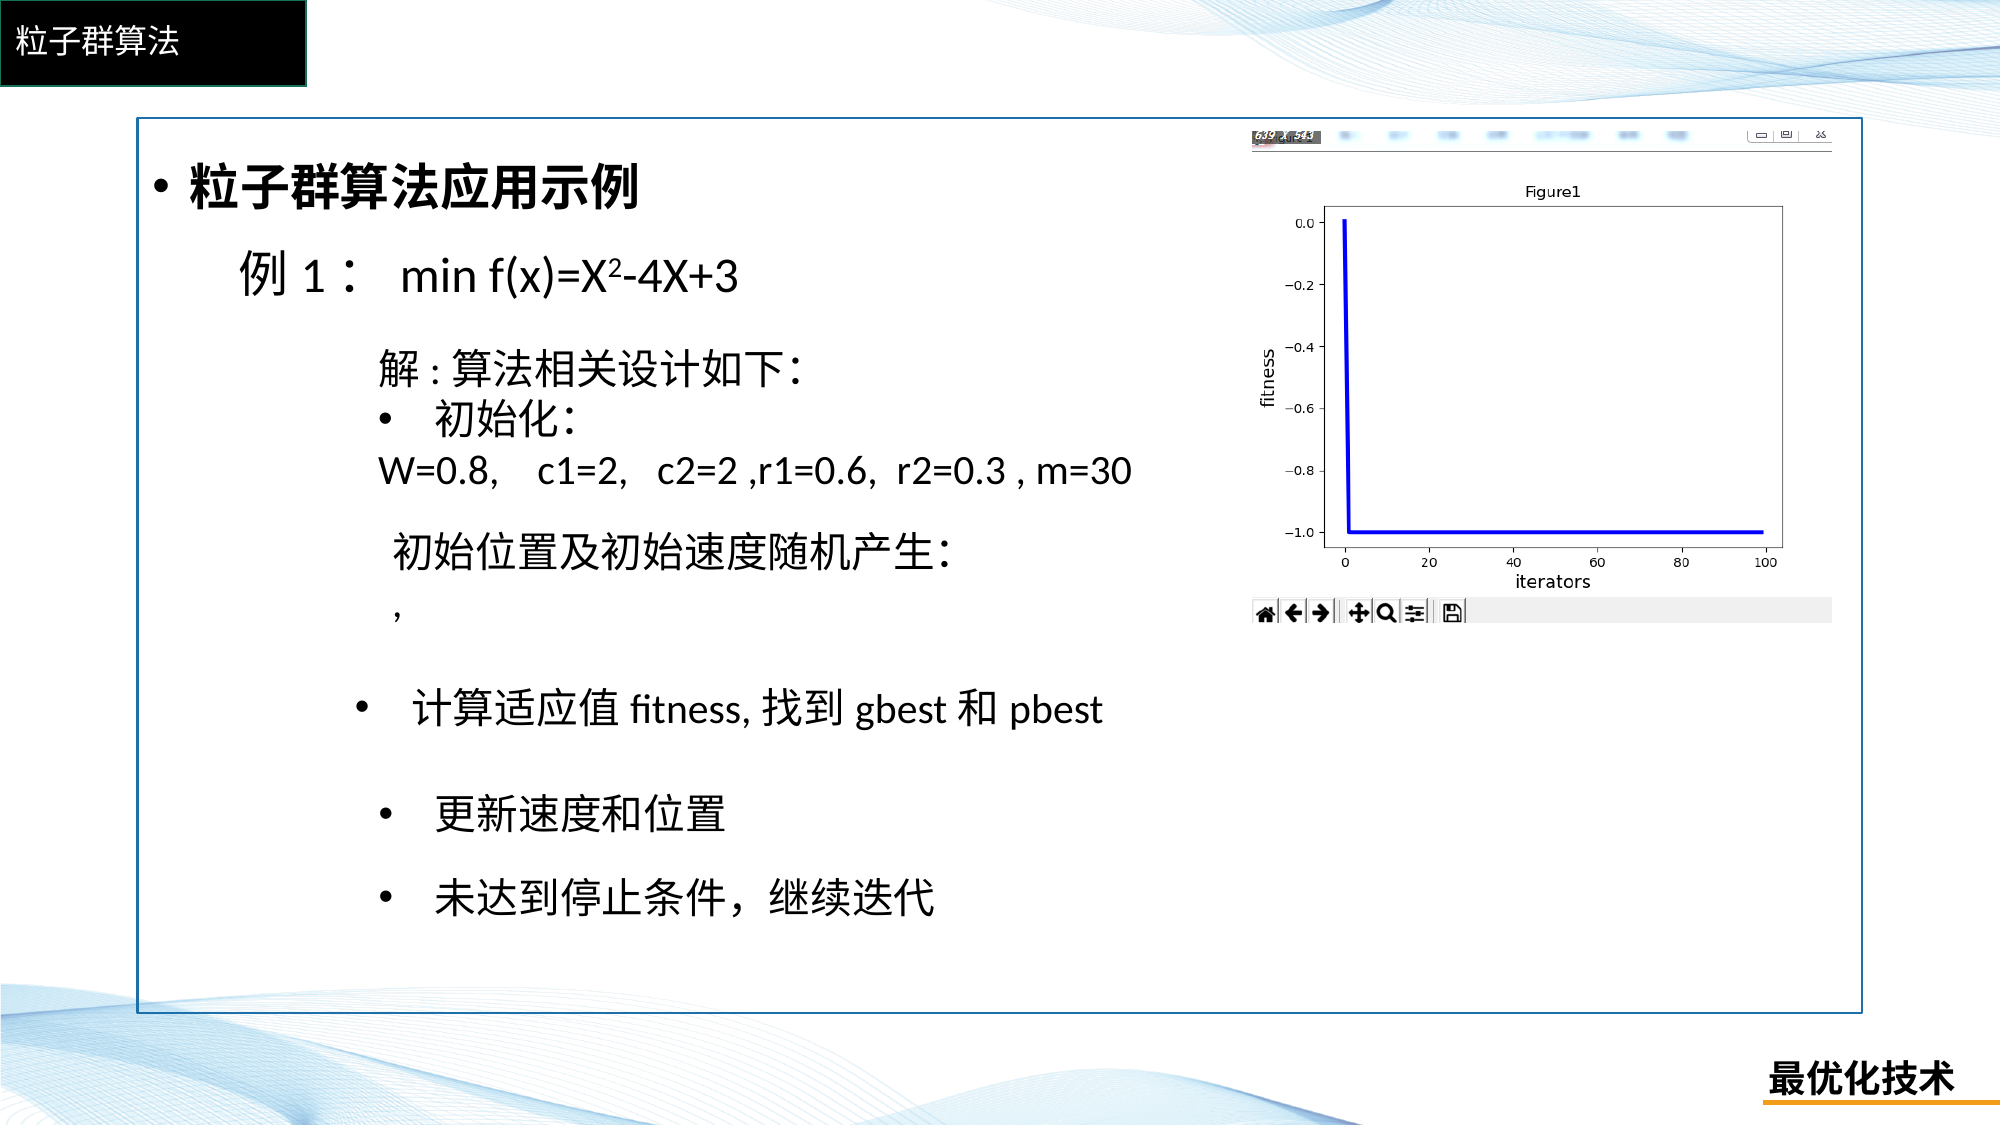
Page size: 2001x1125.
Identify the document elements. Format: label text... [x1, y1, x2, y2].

picture [1252, 131, 1832, 623]
text_box 解:算法相关设计如下： 初始化： W=0.8, c1=2, c2=2 ,r1=0.6, r2=0.3 , m=30 [363, 335, 1149, 501]
picture [885, 1, 1999, 148]
list 粒子群算法应用示例 [136, 117, 1863, 1014]
text_box 计算适应值fitness,找到gbest和pbest [340, 674, 1119, 739]
text_box 例1：min f(x)=X2-4X+3 [223, 235, 754, 370]
text_box 更新速度和位置 [363, 780, 743, 846]
title 粒子群算法 [0, 0, 1725, 86]
picture [2, 977, 1590, 1125]
text_box 未达到停止条件，继续迭代 [363, 864, 951, 929]
